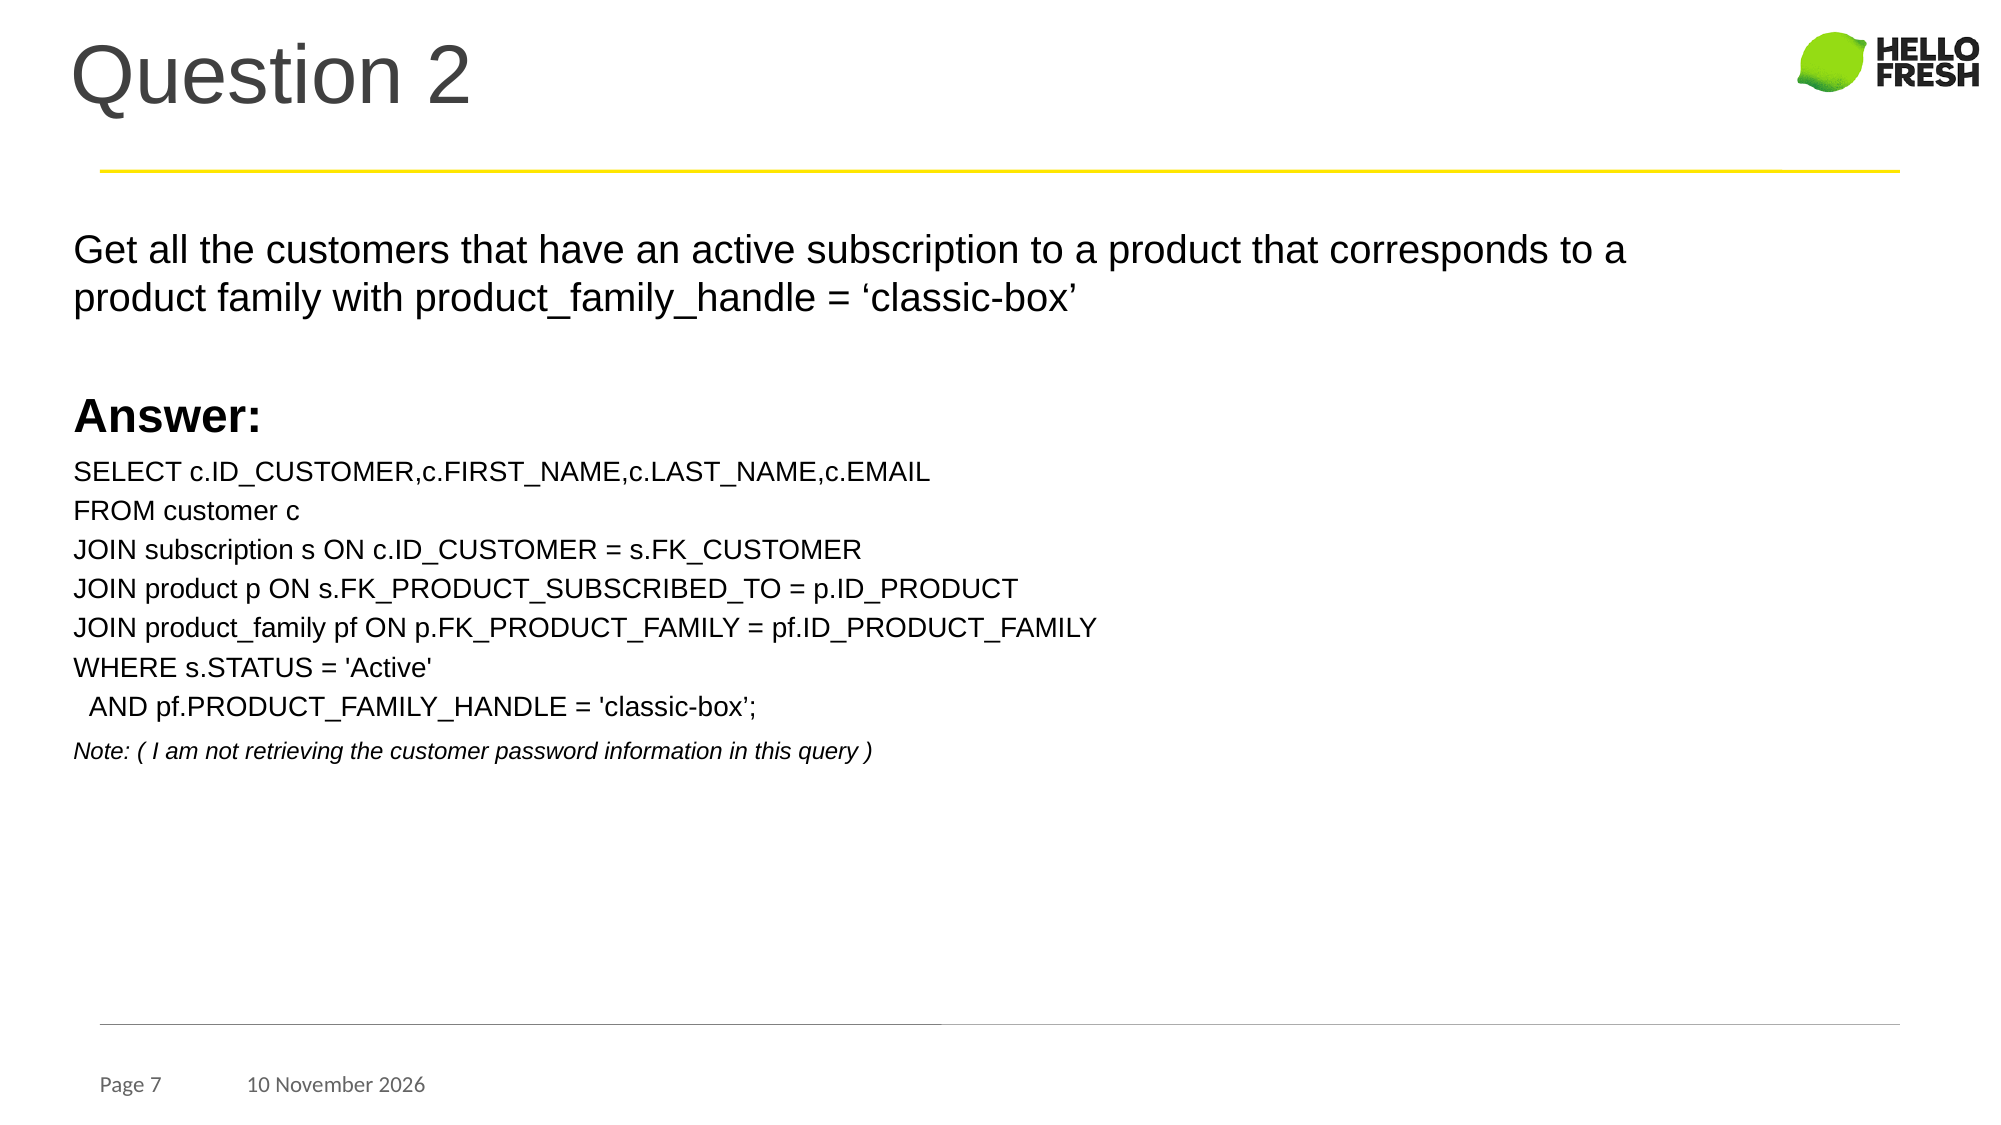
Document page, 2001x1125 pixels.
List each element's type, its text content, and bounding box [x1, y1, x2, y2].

text_box Question 2 [55, 28, 1441, 128]
picture [1777, 0, 1998, 124]
list Get all the customers that have an active subscription to a product that corresponds to a product family with product_family_handle = ‘classic-box’ Answer: SELECT c.ID_CUSTOMER,c.FIRST_NAME,c.LAST_NAME,c.EMAIL FROM customer c JOIN subscription s ON c.ID_CUSTOMER = s.FK_CUSTOMER JOIN product p ON s.FK_PRODUCT_SUBSCRIBED_TO = p.ID_PRODUCT JOIN product_family pf ON p.FK_PRODUCT_FAMILY = pf.ID_PRODUCT_FAMILY WHERE s.STATUS = 'Active' AND pf.PRODUCT_FAMILY_HANDLE = 'classic-box’; Note: ( I am not retrieving the customer password information in this query ) [73, 223, 1774, 779]
